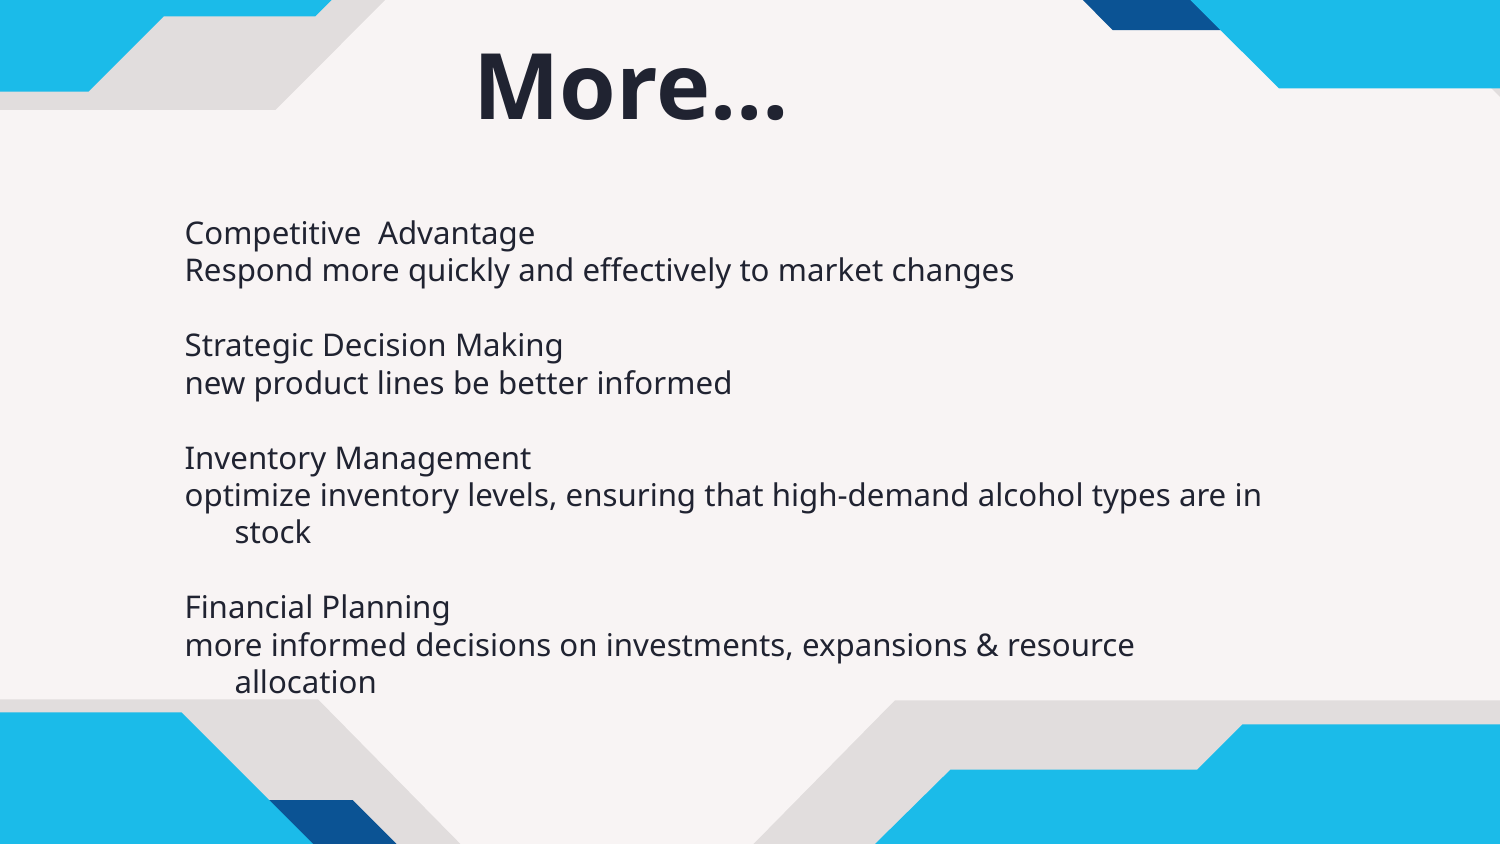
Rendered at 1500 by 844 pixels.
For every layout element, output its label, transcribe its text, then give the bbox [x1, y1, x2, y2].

title More… [458, 18, 898, 148]
subtitle Competitive Advantage Respond more quickly and effectively to market changes Strategic Decision Making new product lines be better informed Inventory Management optimize inventory levels, ensuring that high-demand alcohol types are in stock Financial Planning more informed decisions on investments, expansions & resource allocation [144, 198, 1286, 634]
